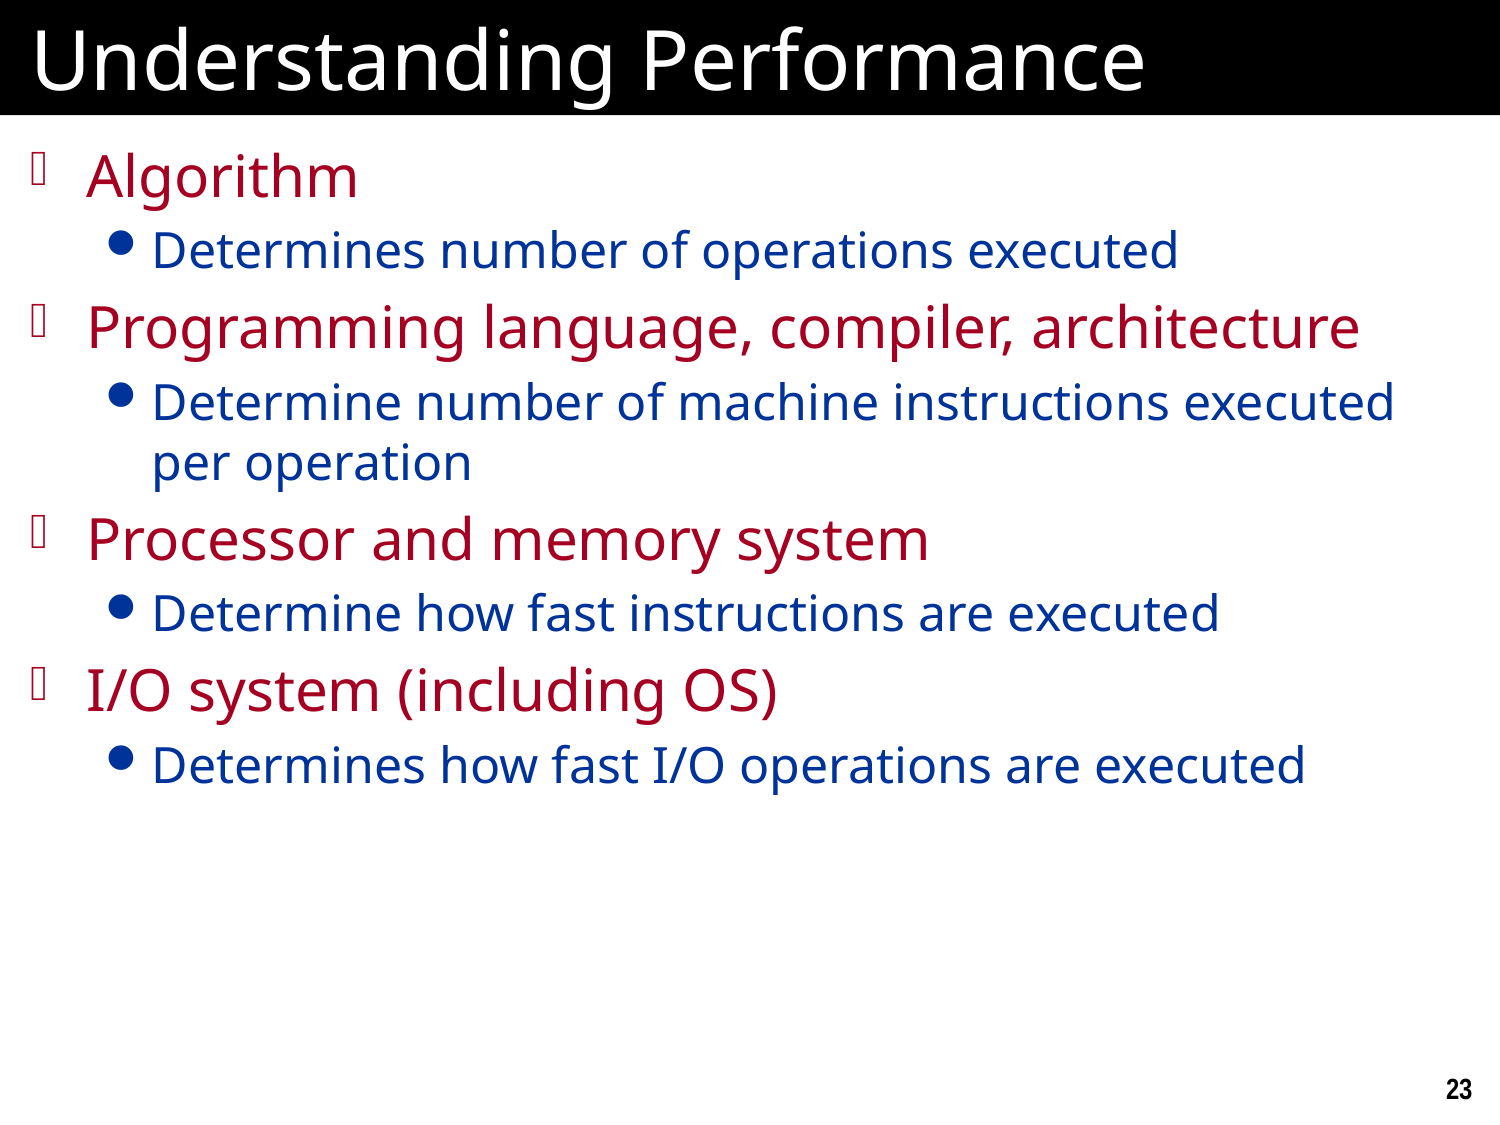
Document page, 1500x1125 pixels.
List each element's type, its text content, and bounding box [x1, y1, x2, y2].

slide_number 23 [1424, 1062, 1488, 1113]
title Understanding Performance [0, 0, 1500, 115]
list Algorithm Determines number of operations executed Programming language, compiler, architecture Determine number of machine instructions executed per operation Processor and memory system Determine how fast instructions are executed I/O system (including OS) Determines how fast I/O operations are executed [0, 115, 1500, 1125]
